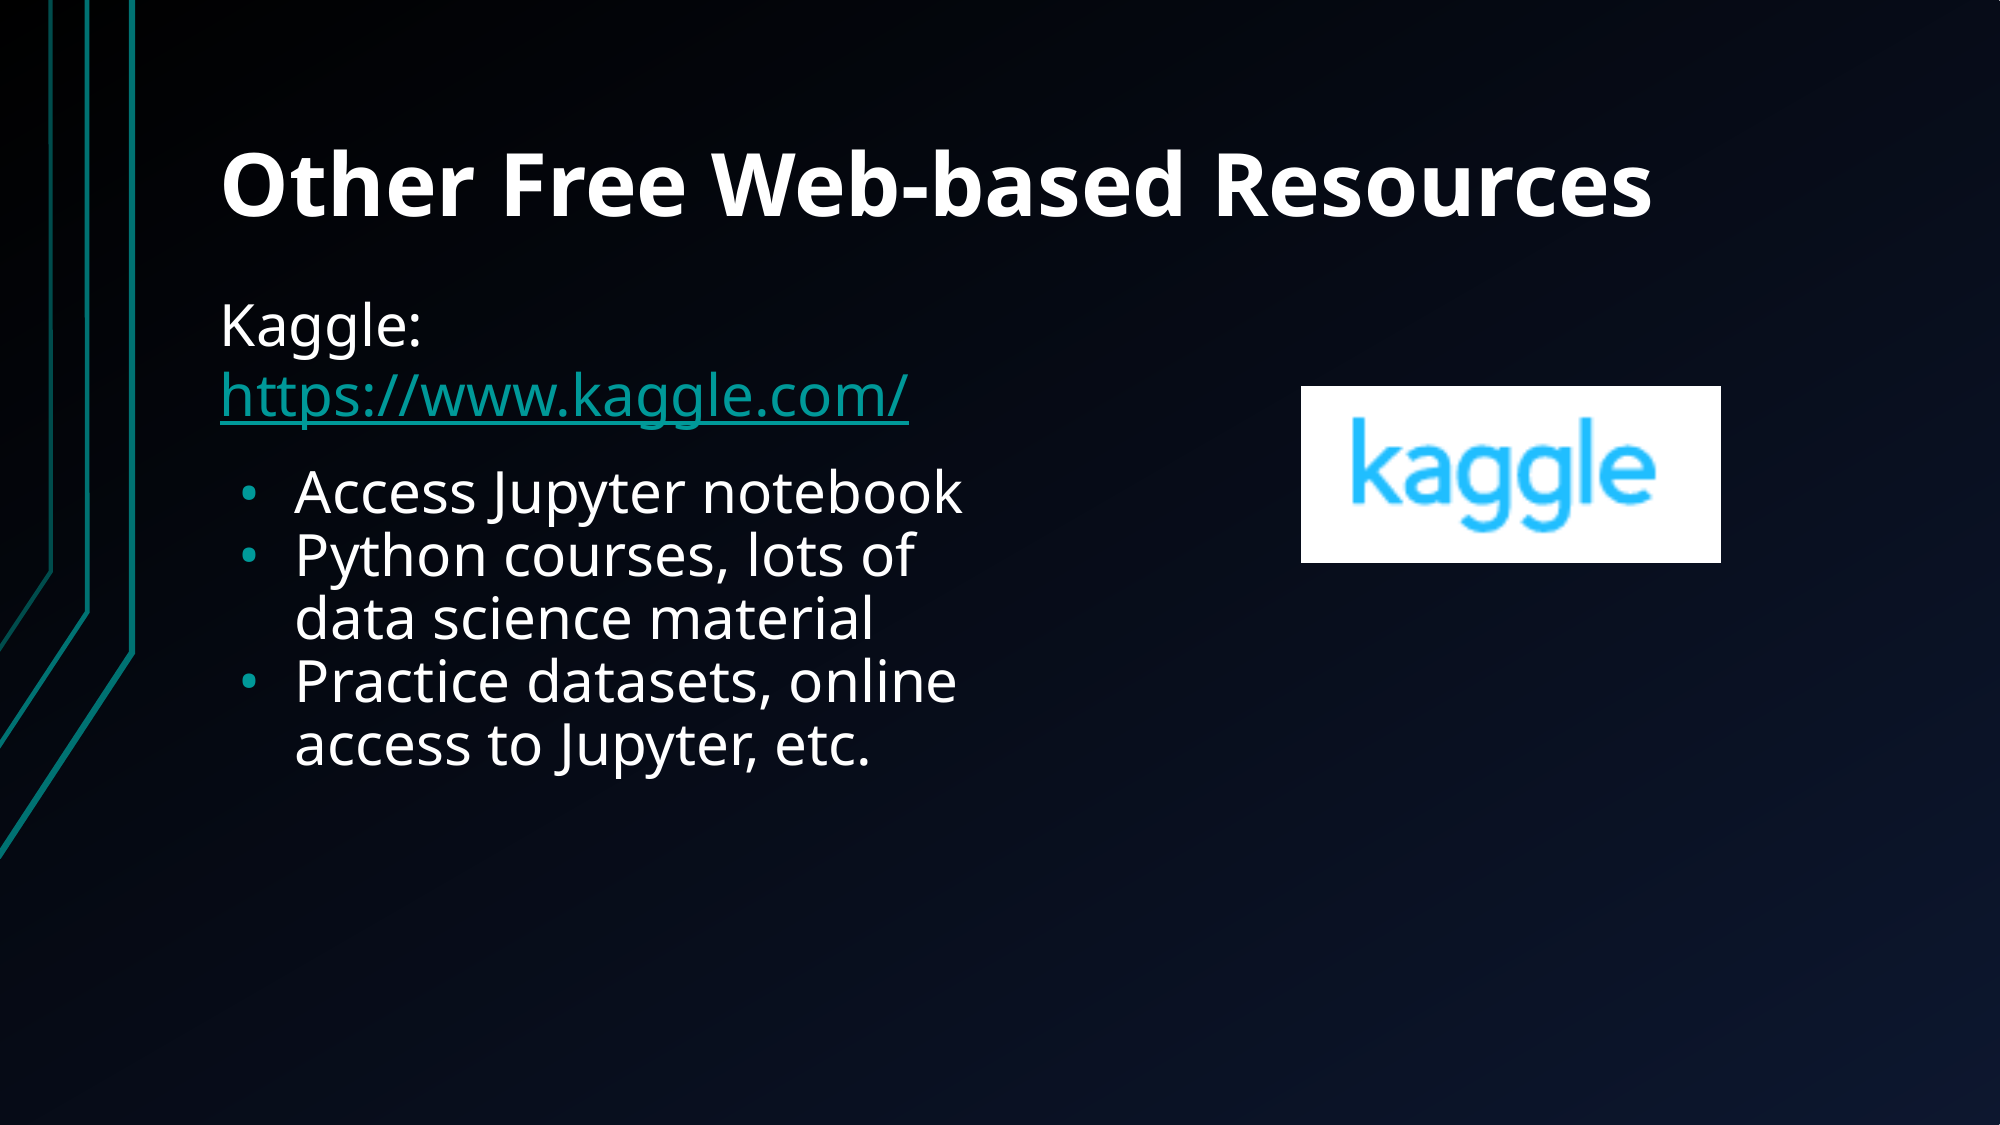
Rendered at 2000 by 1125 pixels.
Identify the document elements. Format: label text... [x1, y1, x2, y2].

list Kaggle: https://www.kaggle.com/ Access Jupyter notebook Python courses, lots of data science material Practice datasets, online access to Jupyter, etc. [199, 286, 1067, 1019]
picture [1300, 386, 1721, 563]
title Other Free Web-based Resources [199, 45, 1900, 246]
